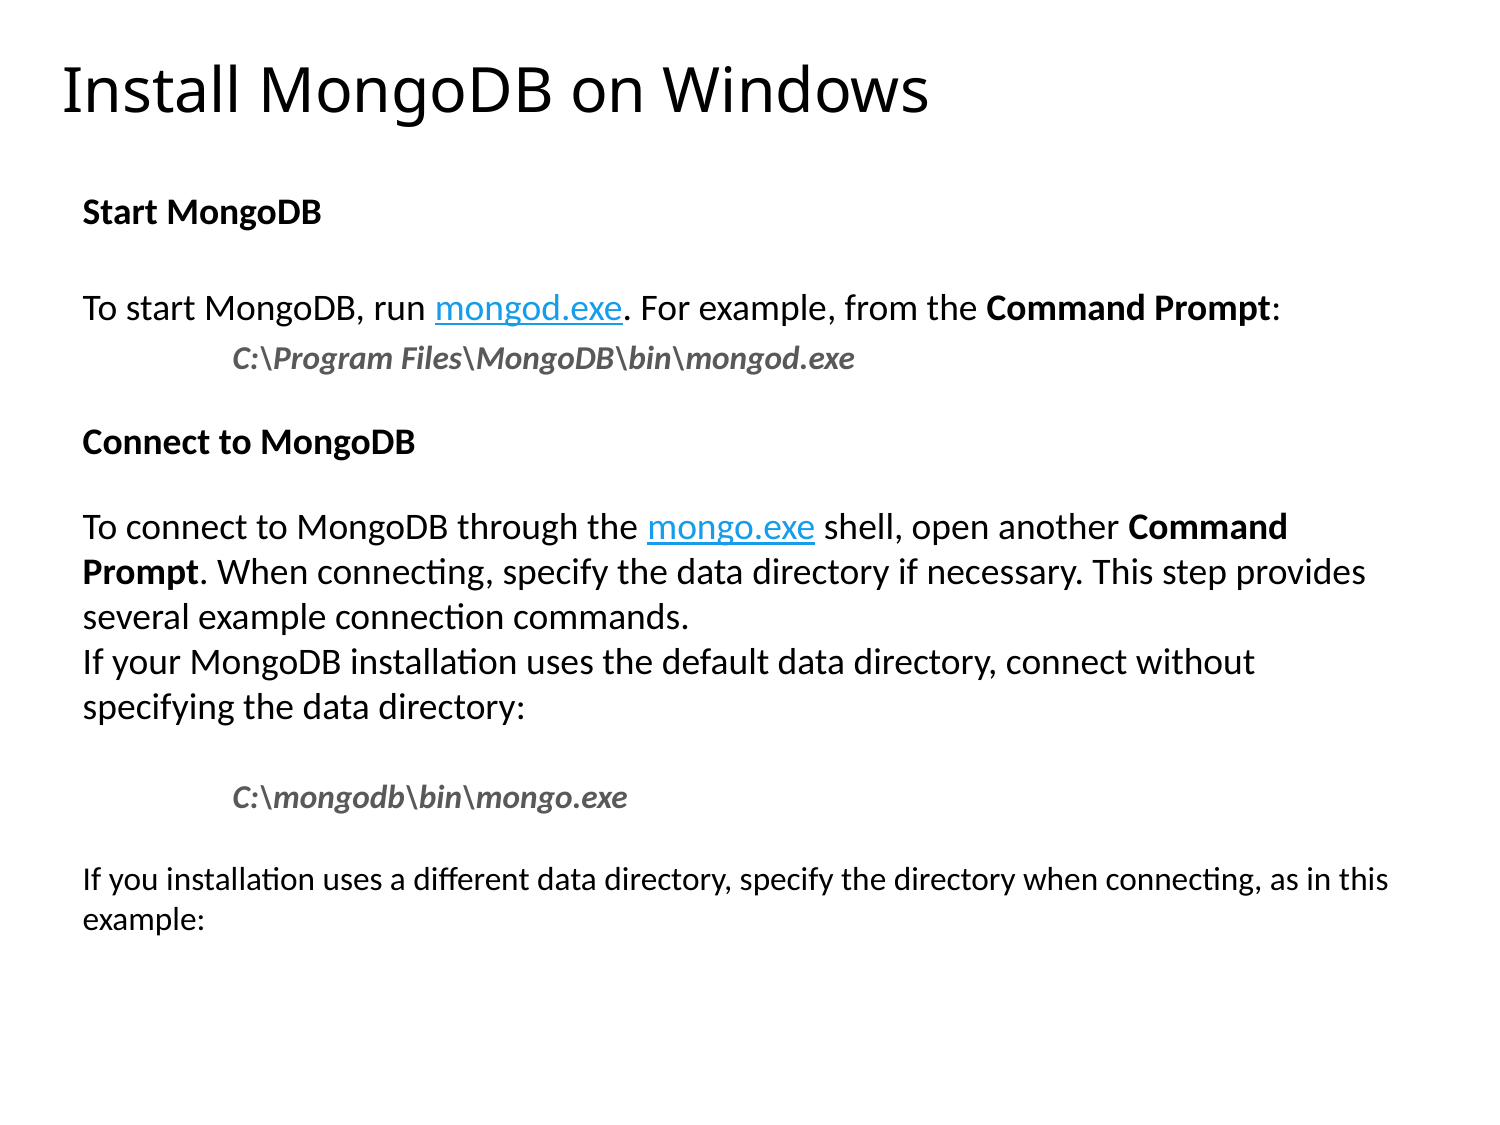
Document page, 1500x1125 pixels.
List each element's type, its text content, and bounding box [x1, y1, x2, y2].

title Install MongoDB on Windows [62, 50, 1413, 150]
text_box Start MongoDB To start MongoDB, run mongod.exe. For example, from the Command Prompt: C:\Program Files\MongoDB\bin\mongod.exe Connect to MongoDB To connect to MongoDB through the mongo.exe shell, open another Command Prompt. When connecting, specify the data directory if necessary. This step provides several example connection commands. If your MongoDB installation uses the default data directory, connect without specifying the data directory: C:\mongodb\bin\mongo.exe If you installation uses a different data directory, specify the directory when connecting, as in this example: [67, 179, 1428, 1104]
